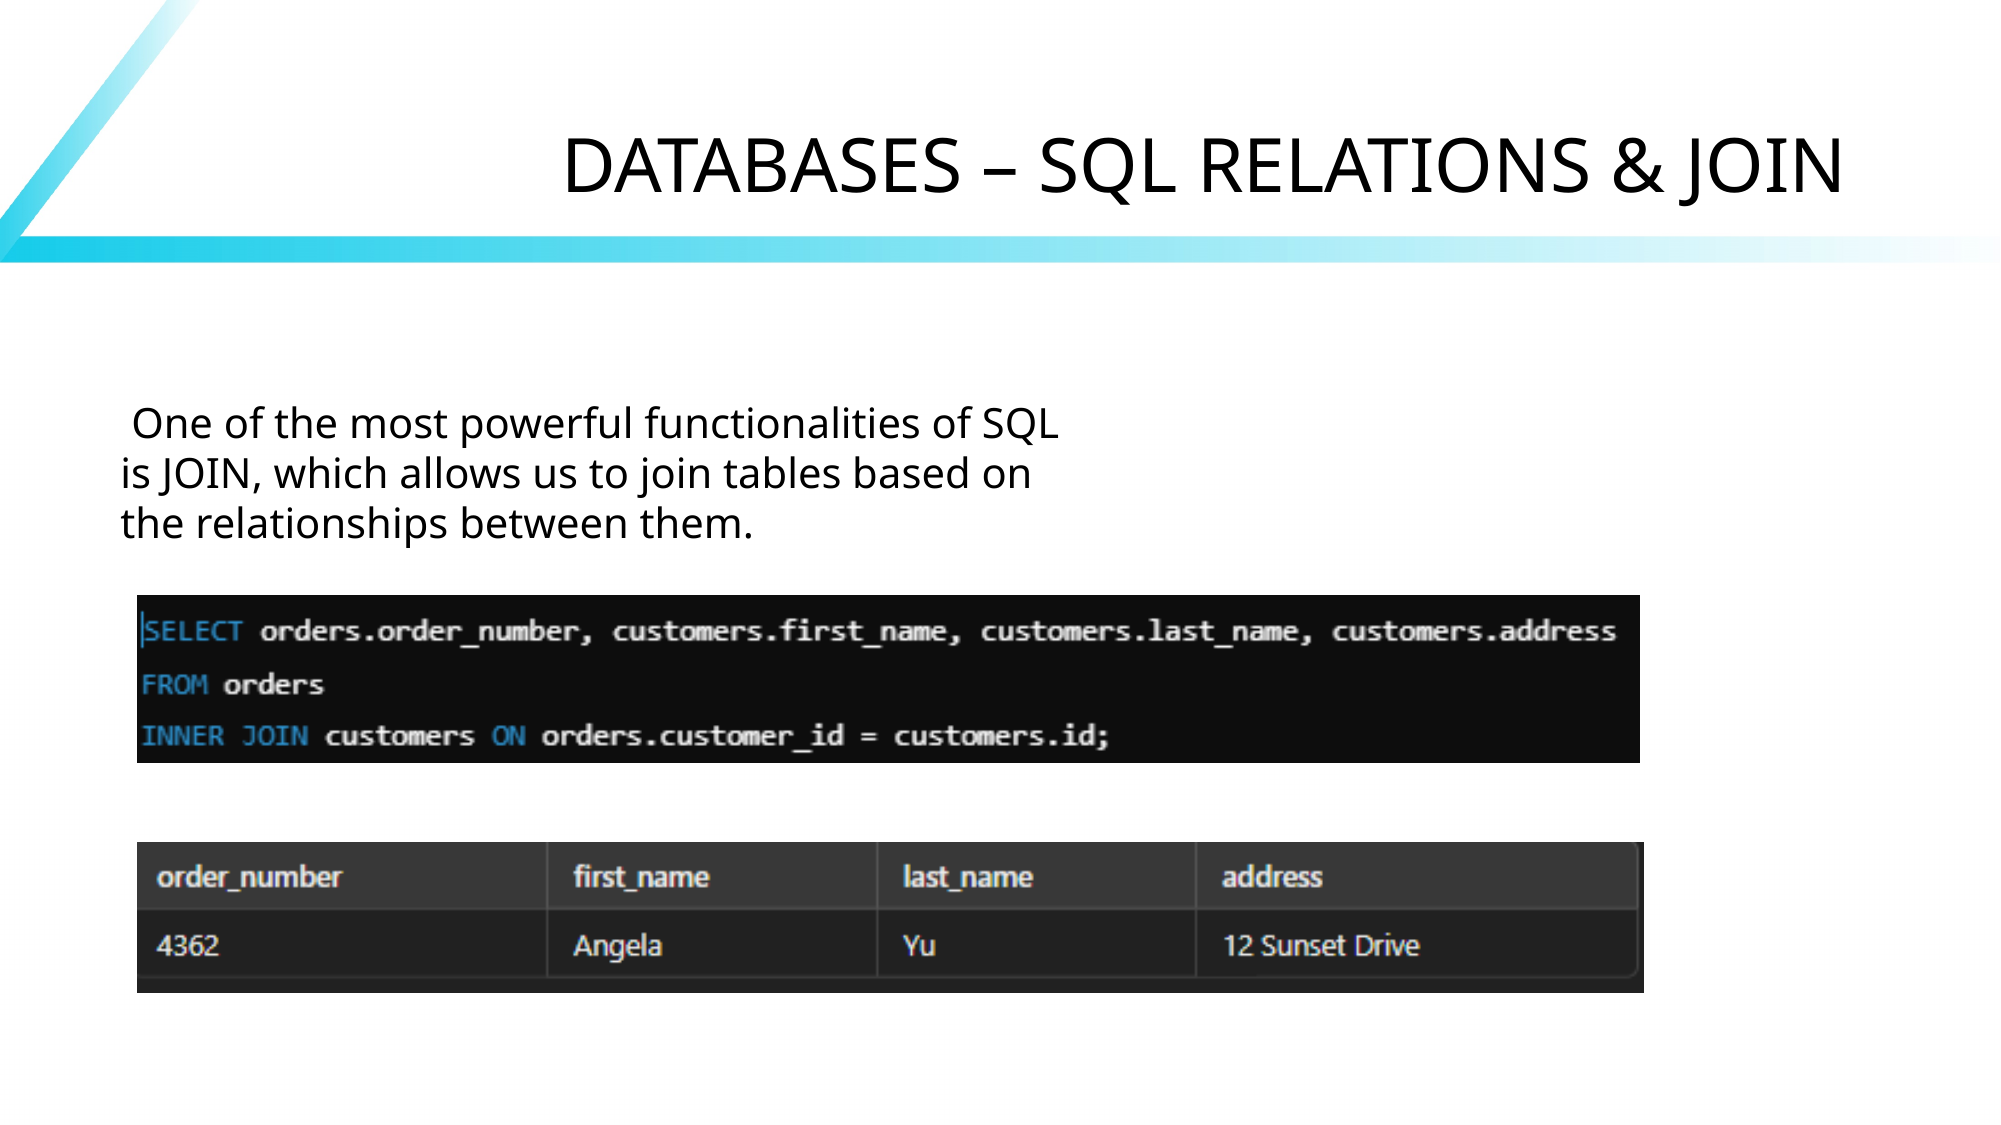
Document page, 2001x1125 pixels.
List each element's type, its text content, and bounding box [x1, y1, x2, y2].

text_box One of the most powerful functionalities of SQL is JOIN, which allows us to join tables based on the relationships between them. [105, 389, 1114, 554]
picture [0, 0, 2000, 1125]
title DATABASES – SQL RELATIONS & JOIN [137, 59, 1863, 278]
